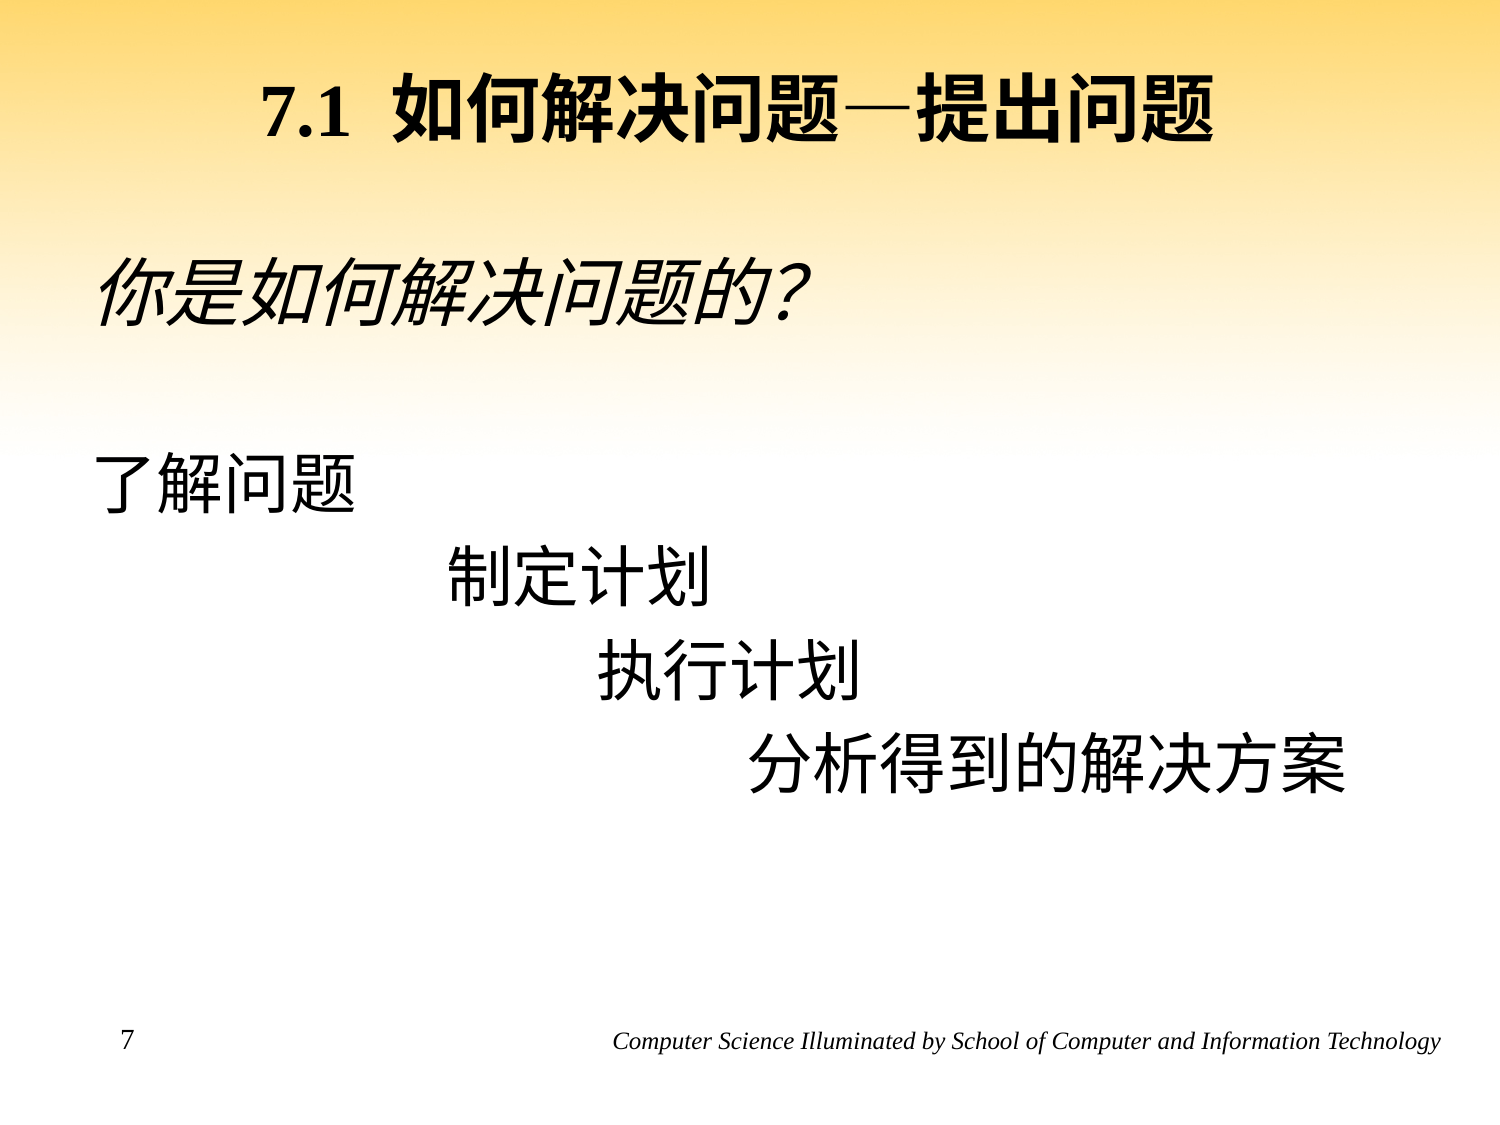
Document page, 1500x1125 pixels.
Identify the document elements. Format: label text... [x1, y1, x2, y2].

slide_number 7 [75, 1012, 150, 1066]
picture [0, 0, 1500, 1125]
list 你是如何解决问题的？ 了解问题 制定计划 执行计划 分析得到的解决方案 [75, 237, 1425, 975]
title 7.1 如何解决问题—提出问题 [62, 12, 1413, 200]
